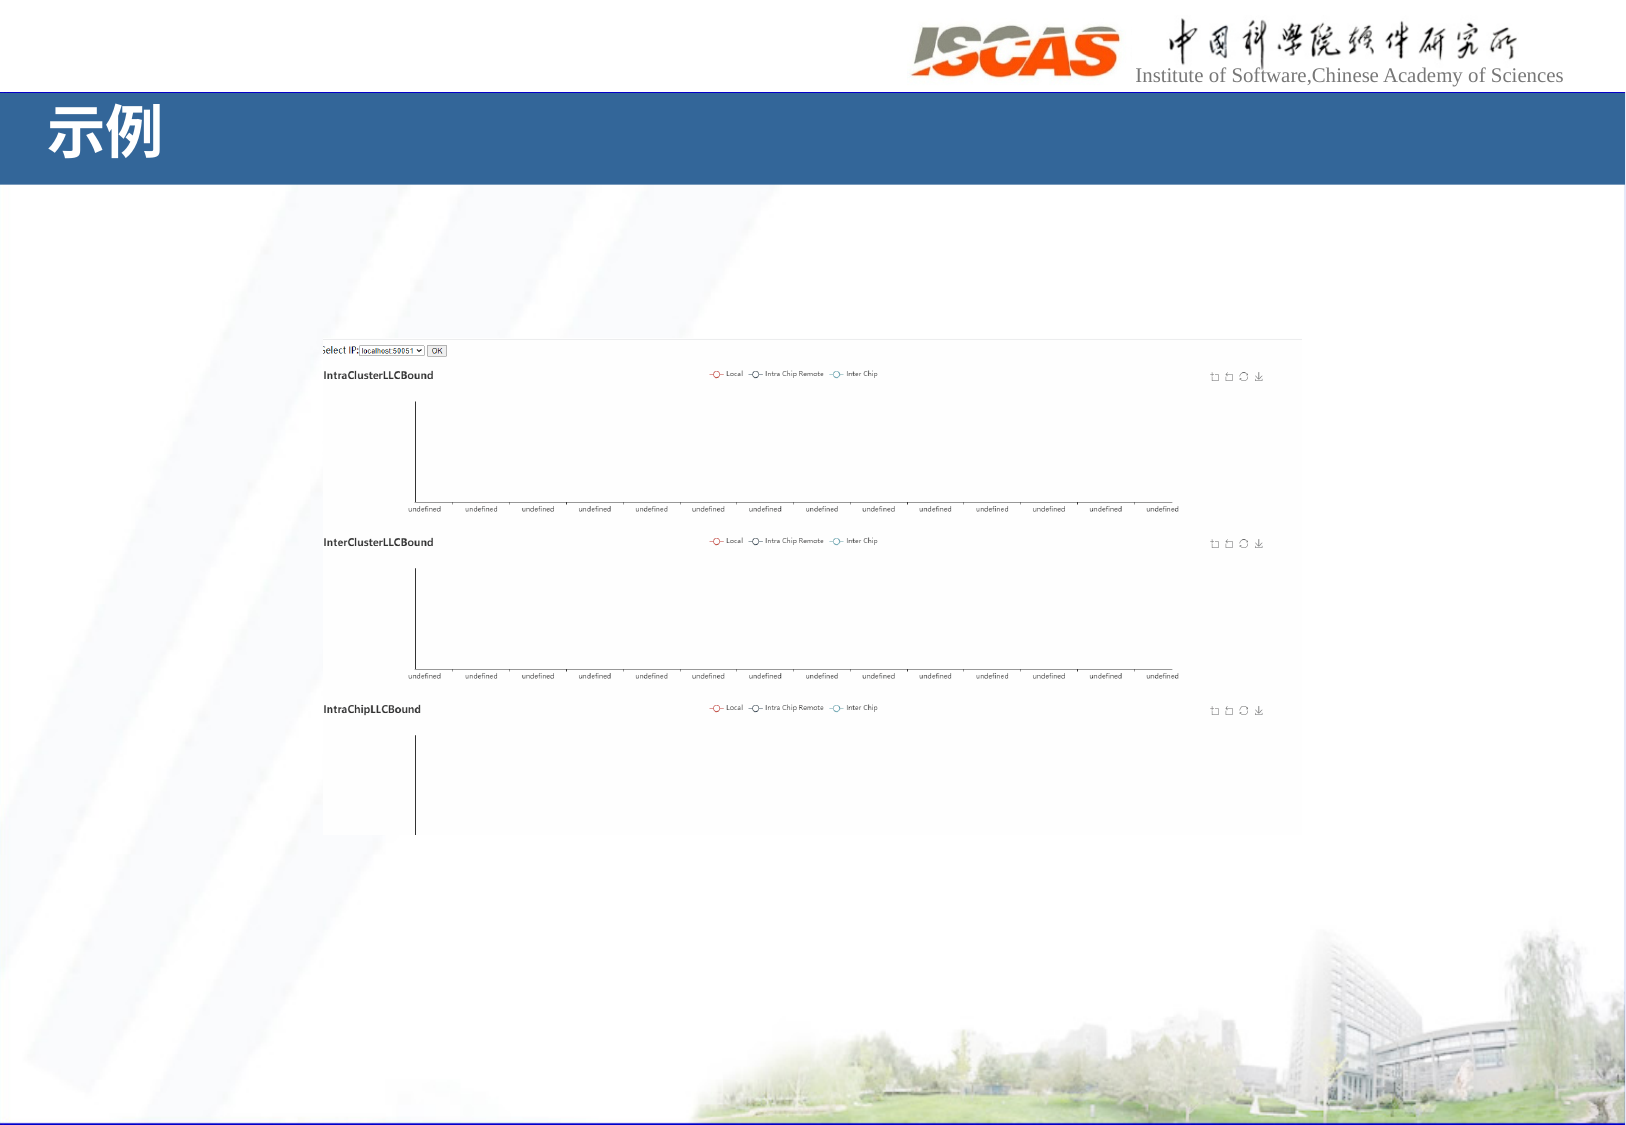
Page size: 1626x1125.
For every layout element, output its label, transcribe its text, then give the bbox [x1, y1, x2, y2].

picture [0, 92, 1626, 1125]
picture [1166, 15, 1519, 71]
title 示例 [0, 93, 1625, 185]
picture [907, 18, 1132, 87]
